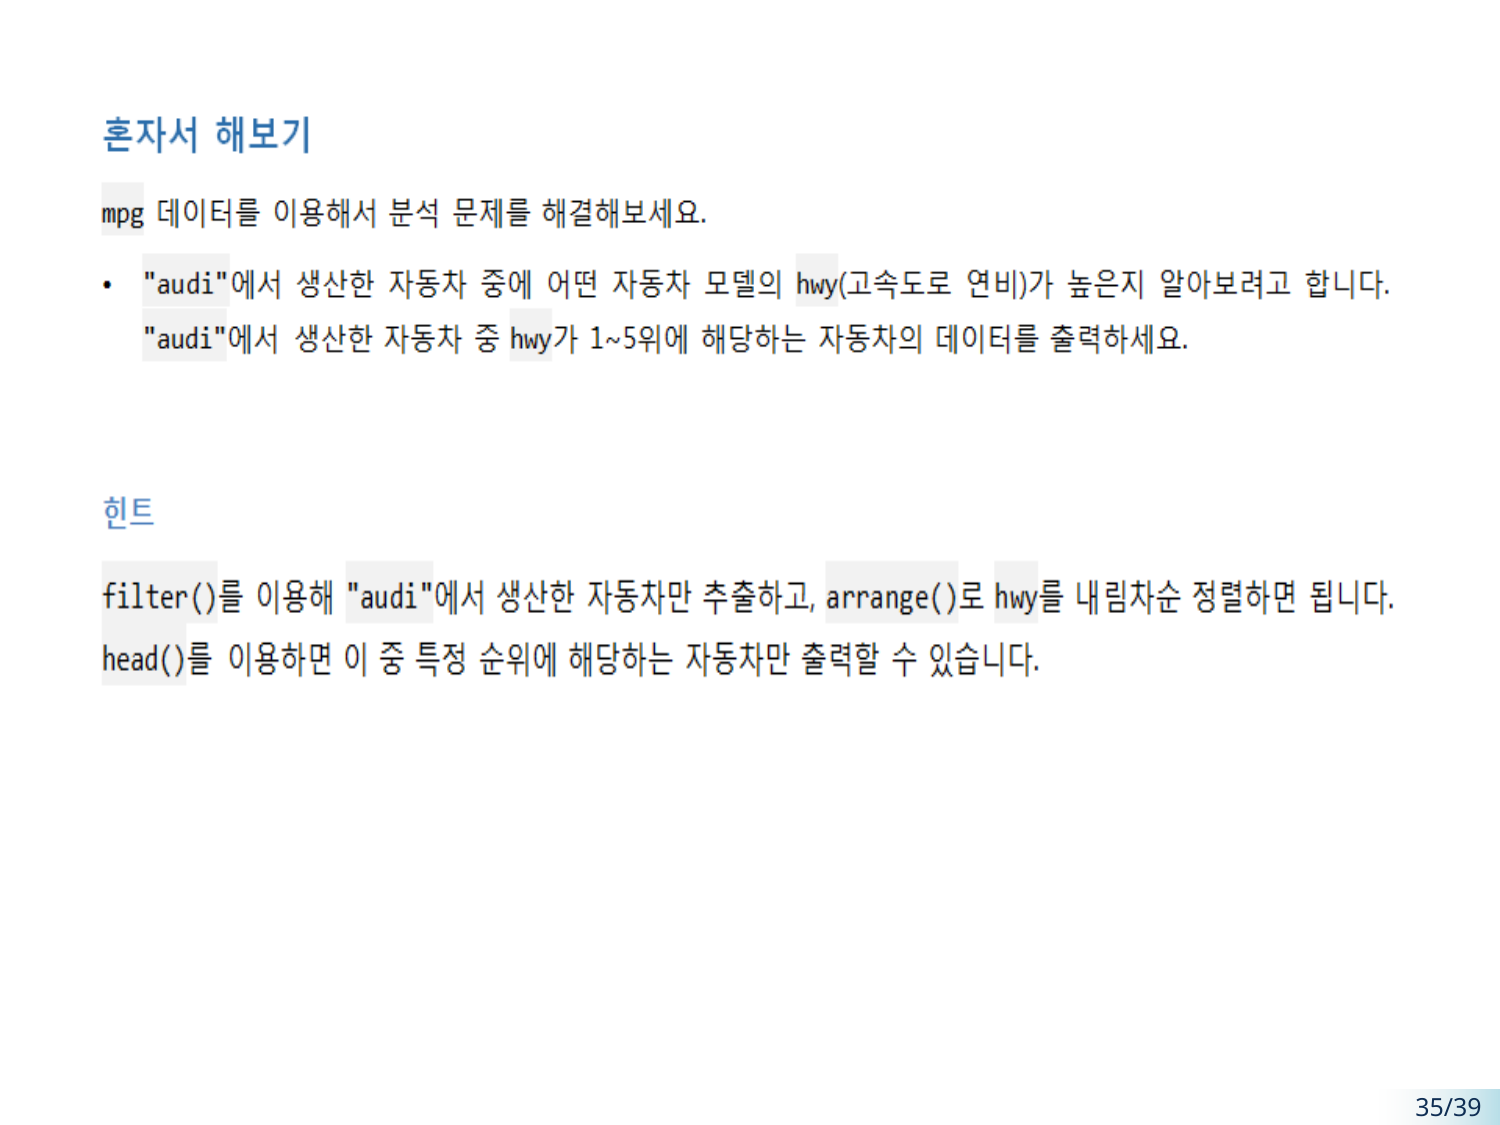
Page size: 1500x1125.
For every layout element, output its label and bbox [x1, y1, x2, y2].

picture [80, 97, 1417, 401]
picture [84, 463, 1415, 733]
